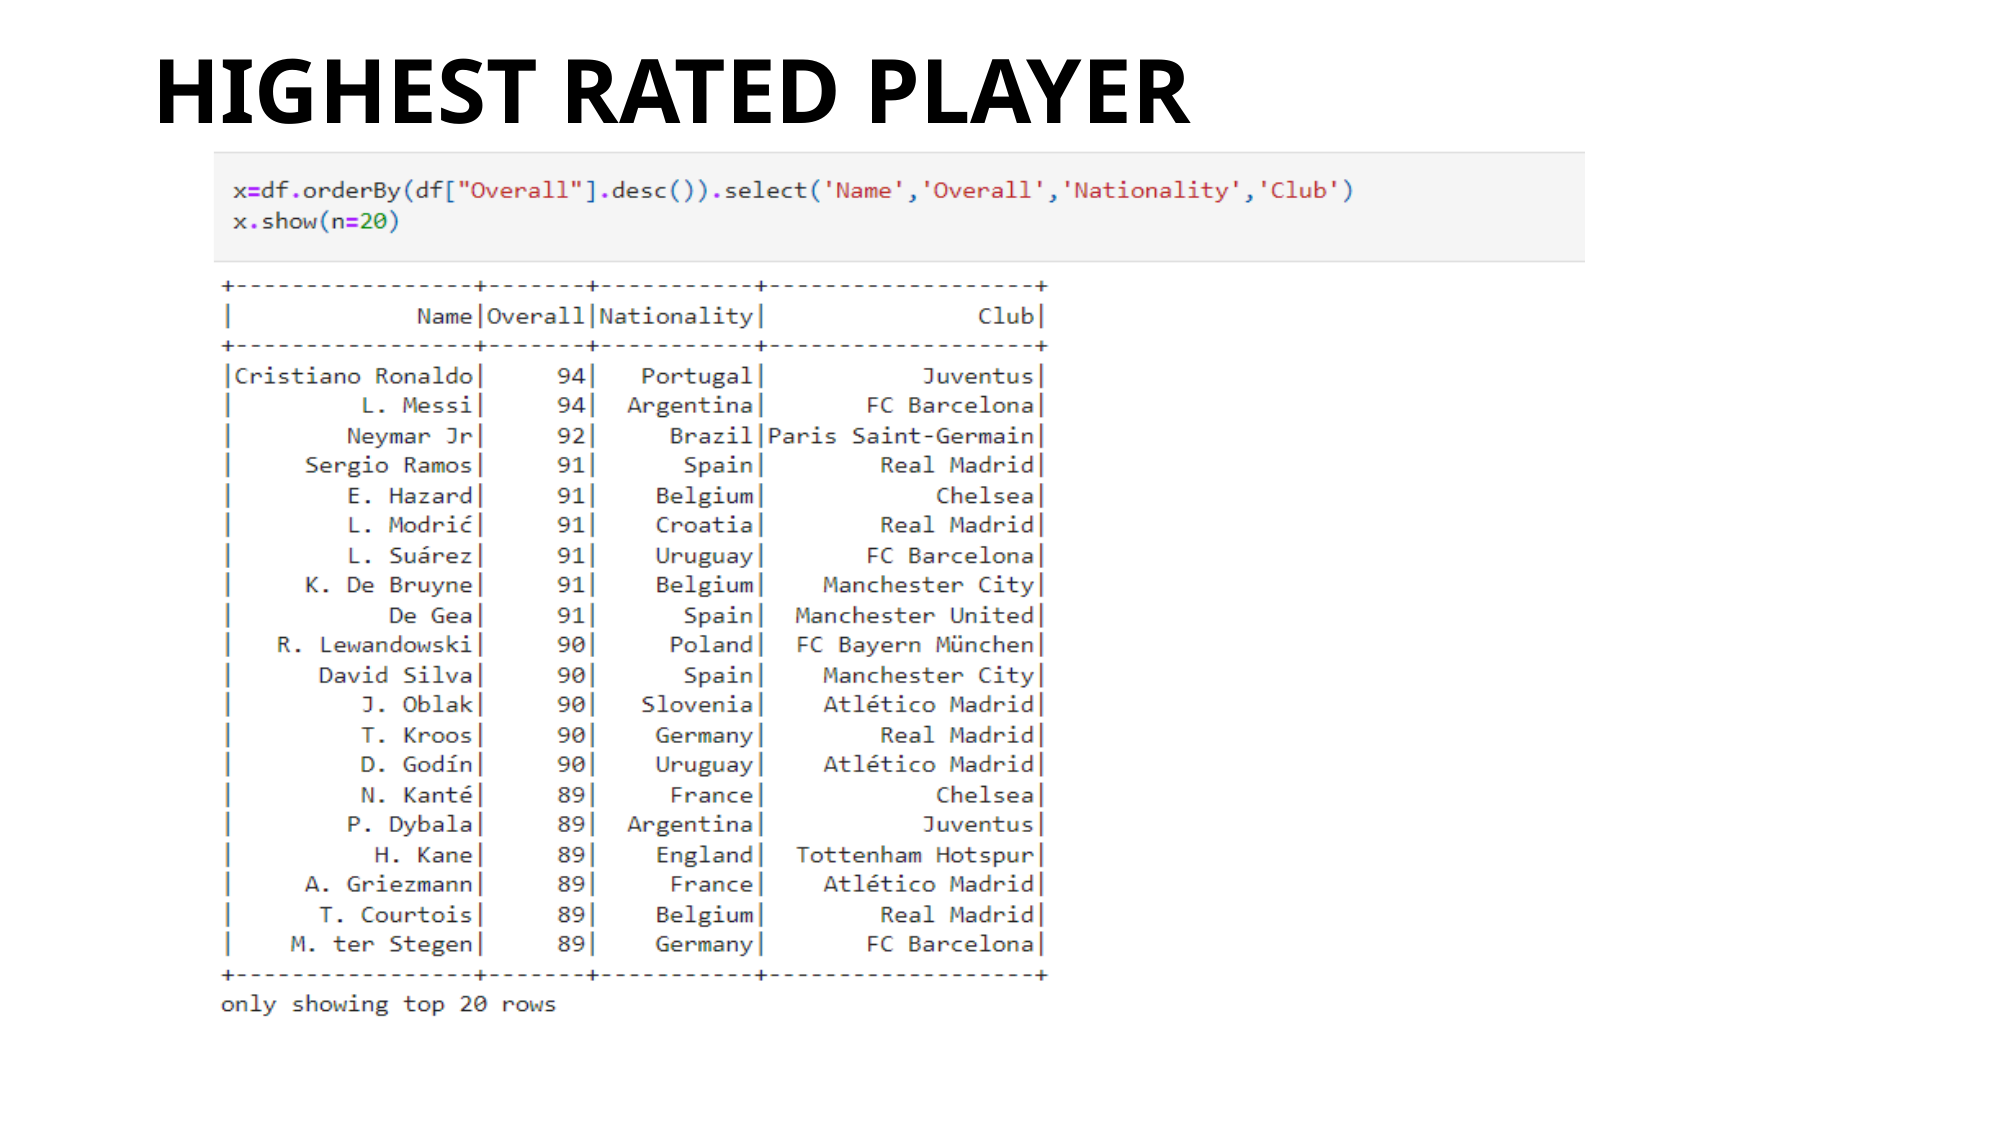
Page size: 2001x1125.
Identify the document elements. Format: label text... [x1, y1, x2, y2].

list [213, 149, 1585, 1053]
title HIGHEST RATED PLAYER [137, 38, 1863, 150]
